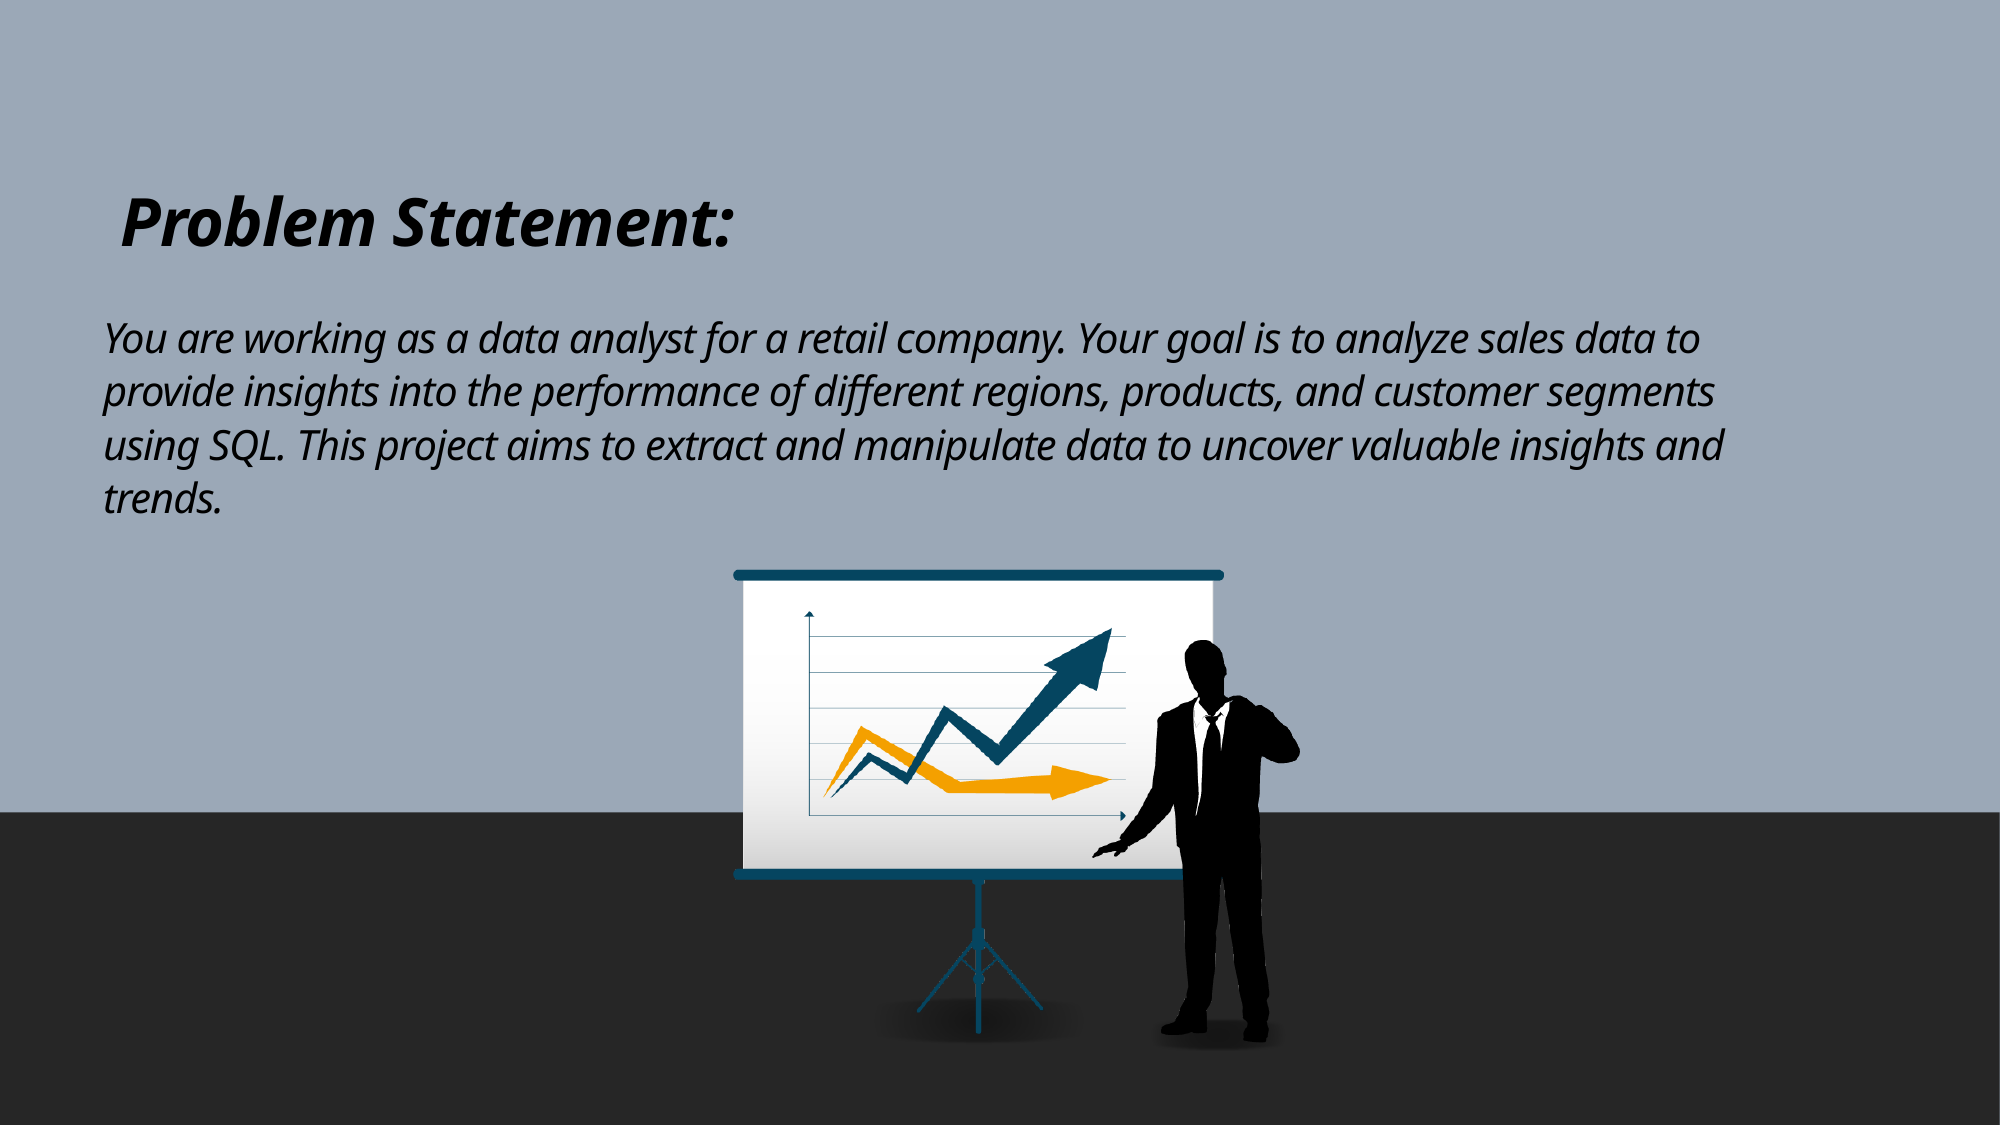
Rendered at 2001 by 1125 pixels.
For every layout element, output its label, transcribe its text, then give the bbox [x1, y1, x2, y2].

picture [509, 553, 1533, 1066]
text_box [0, 811, 2000, 1125]
text_box [0, 0, 2000, 811]
title Problem Statement: You are working as a data analyst for a retail company. Your goal is to analyze sales data to provide insights into the performance of different regions, products, and customer segments using SQL. This project aims to extract and manipulate data to uncover valuable insights and trends. [88, 269, 1759, 427]
